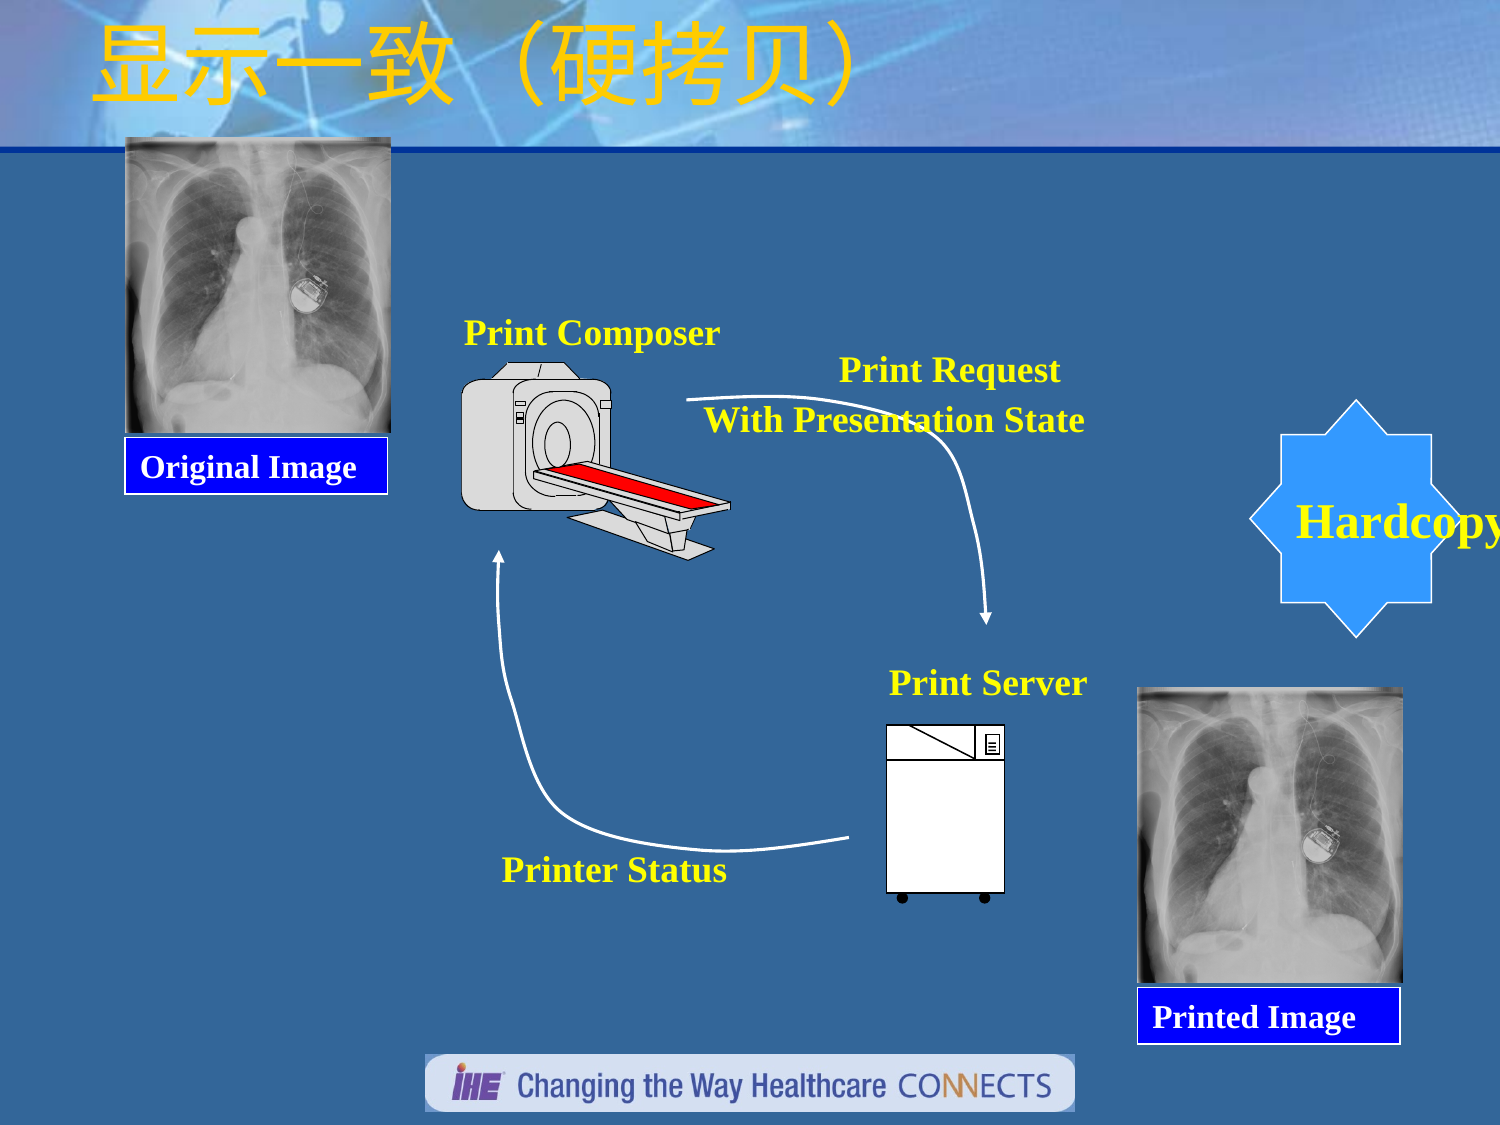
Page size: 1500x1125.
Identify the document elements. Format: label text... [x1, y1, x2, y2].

picture [425, 1054, 1075, 1112]
text_box 显示一致（硬拷贝） [75, 0, 1463, 125]
text_box [750, 448, 992, 625]
picture [461, 362, 733, 561]
text_box [497, 569, 849, 851]
text_box Printer Status [486, 837, 743, 898]
text_box With Presentation State [738, 387, 1101, 448]
text_box Hardcopy [1249, 399, 1463, 638]
picture [0, 0, 1500, 146]
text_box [124, 137, 391, 495]
text_box Print Server [873, 650, 1104, 710]
text_box Print Request [824, 337, 1076, 387]
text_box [1137, 687, 1403, 1045]
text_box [886, 724, 1005, 904]
text_box Print Composer [448, 300, 737, 360]
